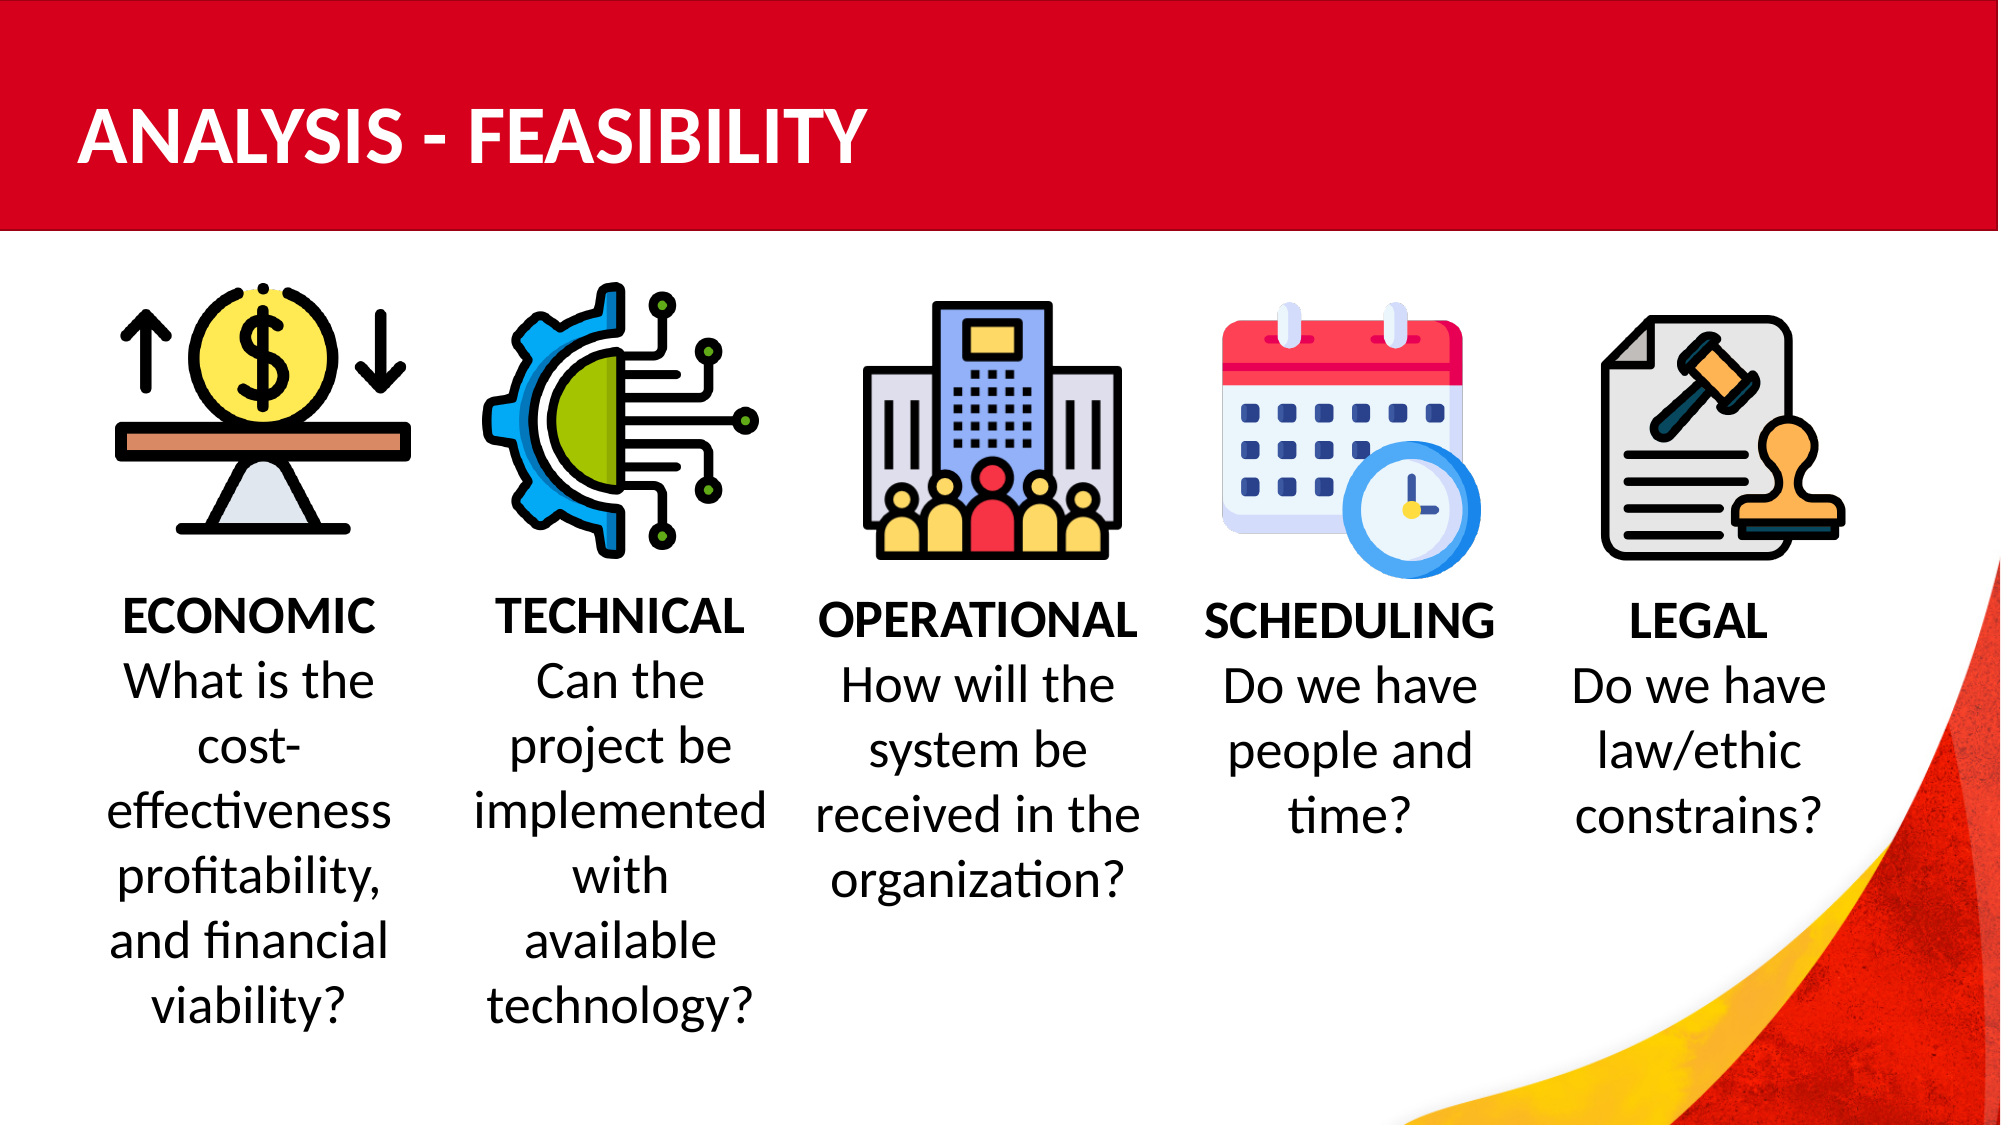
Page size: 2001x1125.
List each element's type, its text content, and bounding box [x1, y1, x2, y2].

text_box OPERATIONAL How will the system be received in the organization? [798, 575, 1159, 916]
text_box ECONOMIC What is the cost-effectiveness profitability, and financial viability? [83, 572, 415, 1042]
title ANALYSIS - FEASIBILITY [63, 70, 1946, 210]
text_box [0, 0, 1998, 231]
text_box TECHNICAL Can the project be implemented with available technology? [455, 572, 787, 1042]
picture [0, 0, 2001, 1125]
text_box LEGAL Do we have law/ethic constrains? [1519, 576, 1880, 852]
text_box SCHEDULING Do we have people and time? [1170, 576, 1519, 852]
